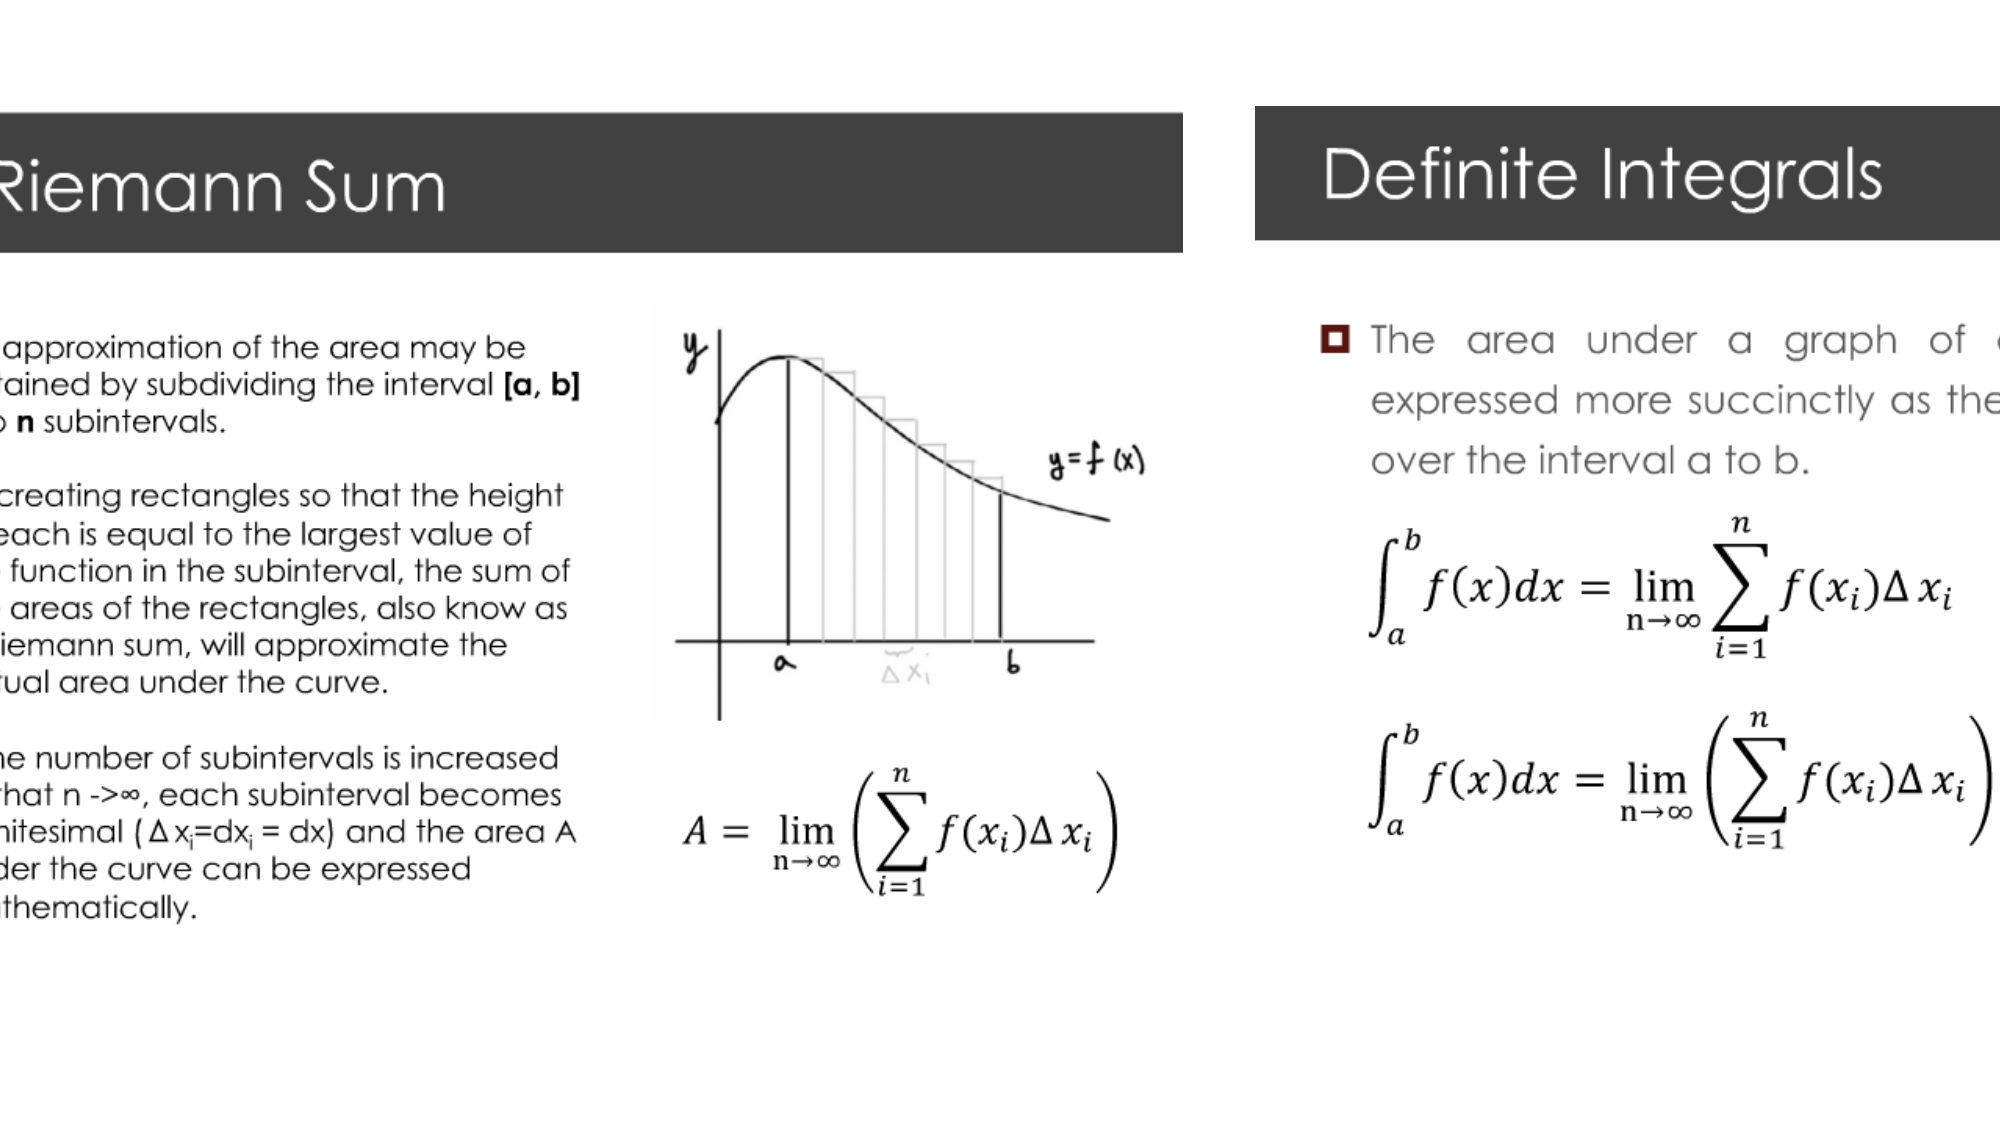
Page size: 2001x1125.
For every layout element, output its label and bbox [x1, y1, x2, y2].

picture [0, 106, 1183, 995]
picture [1255, 106, 2000, 937]
